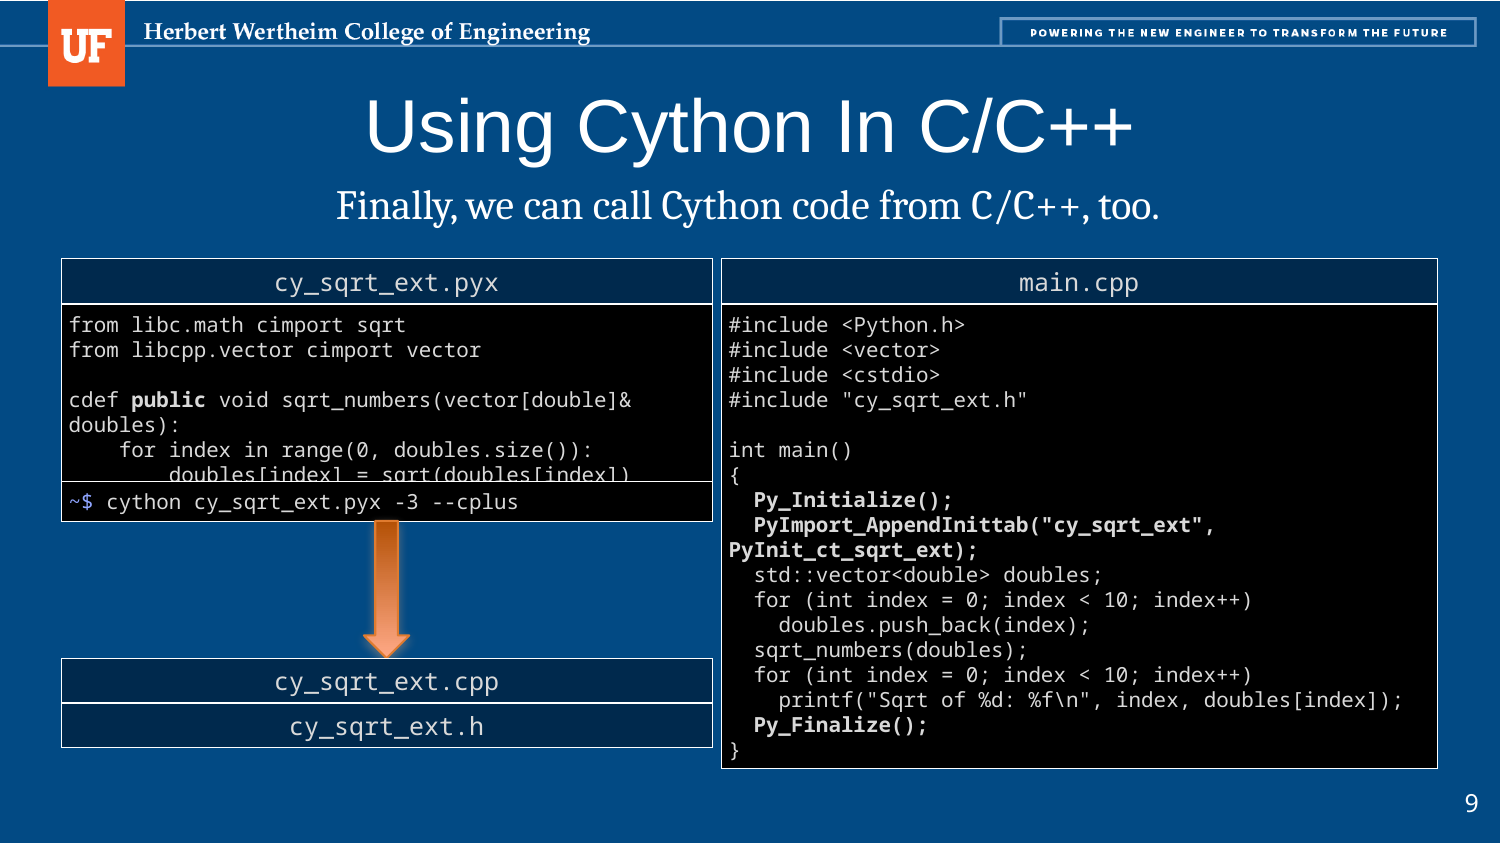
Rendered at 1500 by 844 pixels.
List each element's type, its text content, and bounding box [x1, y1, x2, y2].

list Finally, we can call Cython code from C/C++, too. [113, 183, 1383, 241]
text_box from libc.math cimport sqrt from libcpp.vector cimport vector cdef public void sqrt_numbers(vector[double]& doubles): for index in range(0, doubles.size()): doubles[index] = sqrt(doubles[index]) [61, 304, 713, 481]
text_box [362, 519, 411, 658]
slide_number 9 [1156, 782, 1494, 828]
text_box cy_sqrt_ext.h [61, 703, 713, 748]
picture [0, 0, 1500, 843]
text_box cy_sqrt_ext.pyx [61, 258, 713, 304]
title Using Cython In C/C++ [47, 69, 1453, 183]
text_box cy_sqrt_ext.cpp [61, 658, 713, 703]
text_box ~$ cython cy_sqrt_ext.pyx -3 --cplus [61, 481, 713, 522]
text_box #include <Python.h> #include <vector> #include <cstdio> #include "cy_sqrt_ext.h" int main() { Py_Initialize(); PyImport_AppendInittab("cy_sqrt_ext", PyInit_ct_sqrt_ext); std::vector<double> doubles; for (int index = 0; index < 10; index++) doubles.push_back(index); sqrt_numbers(doubles); for (int index = 0; index < 10; index++) printf("Sqrt of %d: %f\n", index, doubles[index]); Py_Finalize(); } [721, 304, 1438, 769]
text_box main.cpp [721, 258, 1438, 304]
